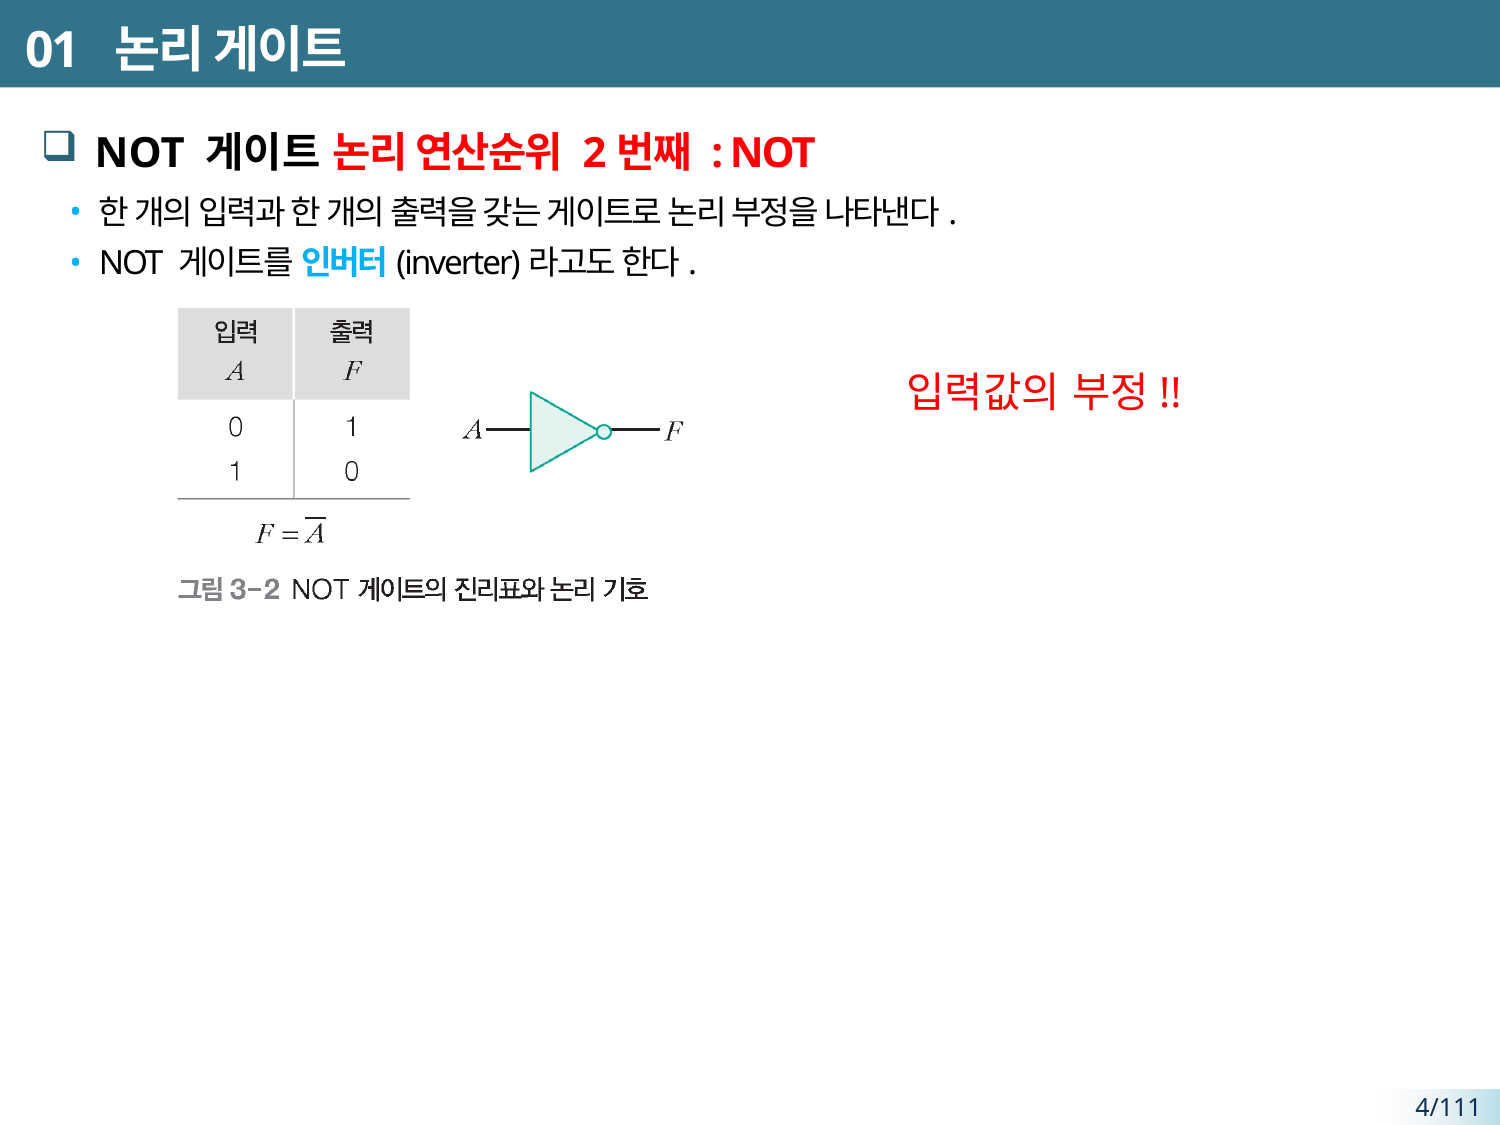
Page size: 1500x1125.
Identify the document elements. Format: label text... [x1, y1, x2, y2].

text_box 입력값의 부정!! [891, 358, 1223, 424]
title 01 논리 게이트 [10, 8, 1288, 87]
picture [170, 302, 692, 610]
list NOT 게이트 논리 연산순위 2번째 : NOT 한 개의 입력과 한 개의 출력을 갖는 게이트로 논리 부정을 나타낸다. NOT 게이트를 인버터(inverter)라고도 한다. [10, 113, 1481, 669]
